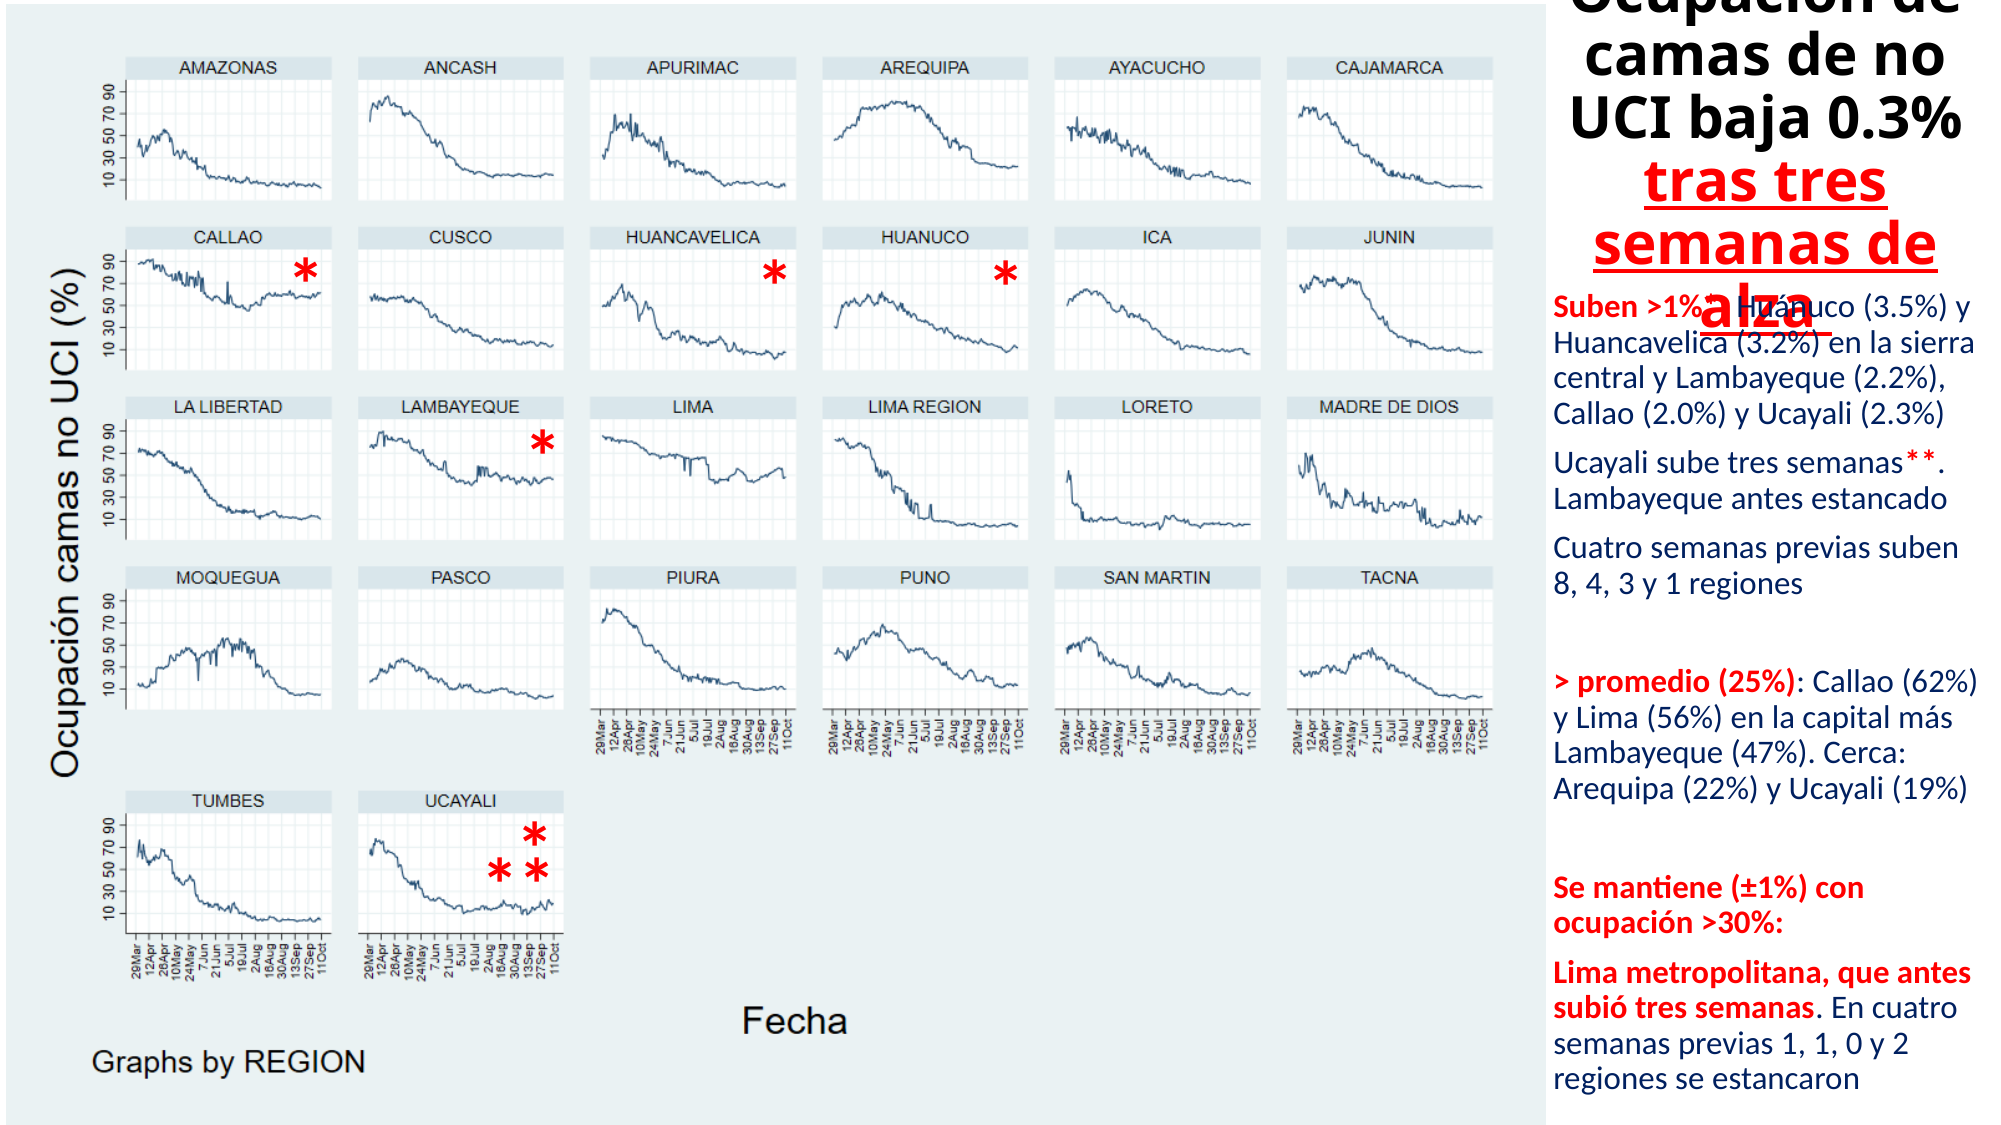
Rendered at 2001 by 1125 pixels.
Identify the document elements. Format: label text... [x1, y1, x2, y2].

picture [6, 4, 1546, 1125]
title Ocupación de camas de no UCI baja 0.3% tras tres semanas de alza [1546, 4, 2000, 281]
text_box Suben >1%*: Huánuco (3.5%) y Huancavelica (3.2%) en la sierra central y Lambayeque (2.2%), Callao (2.0%) y Ucayali (2.3%) Ucayali sube tres semanas**. Lambayeque antes estancado Cuatro semanas previas suben 8, 4, 3 y 1 regiones > promedio (25%): Callao (62%) y Lima (56%) en la capital más Lambayeque (47%). Cerca: Arequipa (22%) y Ucayali (19%) Se mantiene (±1%) con ocupación >30%: Lima metropolitana, que antes subió tres semanas. En cuatro semanas previas 1, 1, 0 y 2 regiones se estancaron [1546, 281, 2000, 1124]
